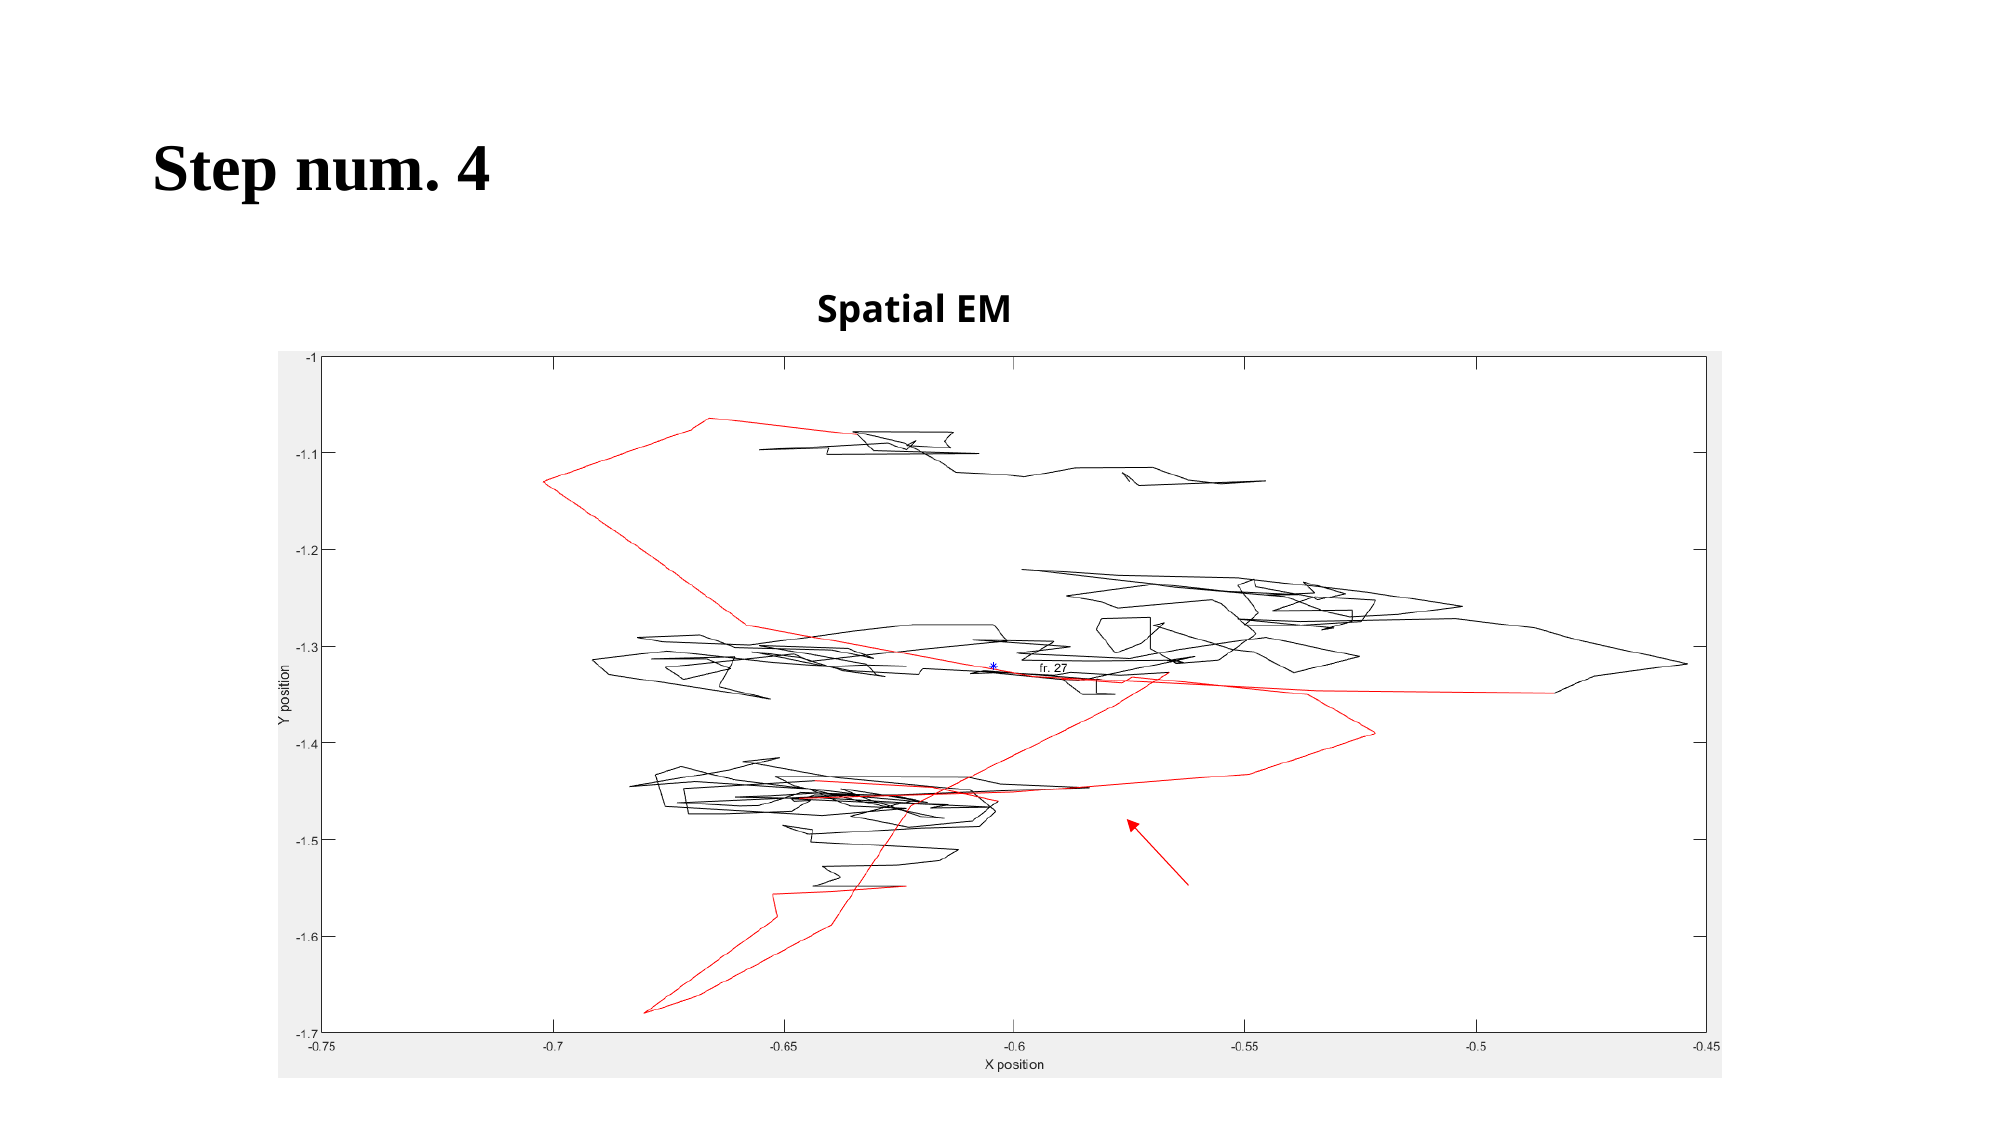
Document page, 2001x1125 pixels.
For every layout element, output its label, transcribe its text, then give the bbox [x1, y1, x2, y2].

text_box Spatial EM [802, 277, 1198, 337]
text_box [1126, 818, 1189, 886]
picture [277, 351, 1722, 1078]
title Step num. 4 [137, 59, 1863, 278]
